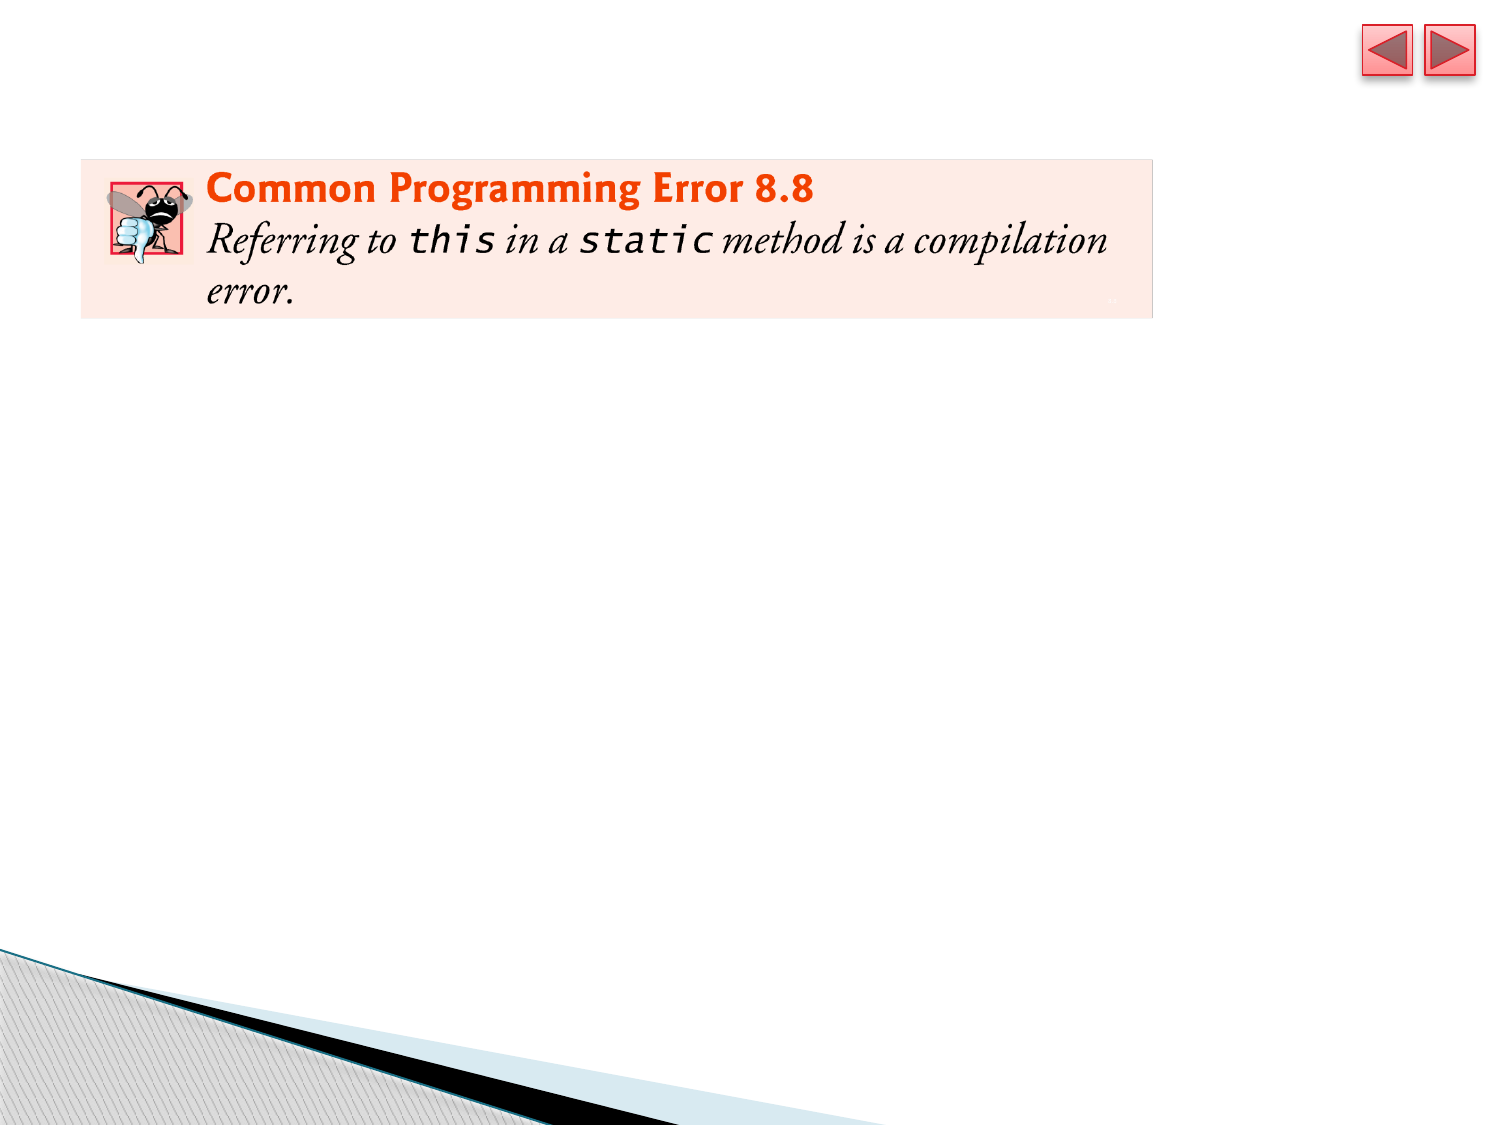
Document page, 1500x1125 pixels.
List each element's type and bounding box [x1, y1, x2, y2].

picture [0, 106, 1500, 1018]
